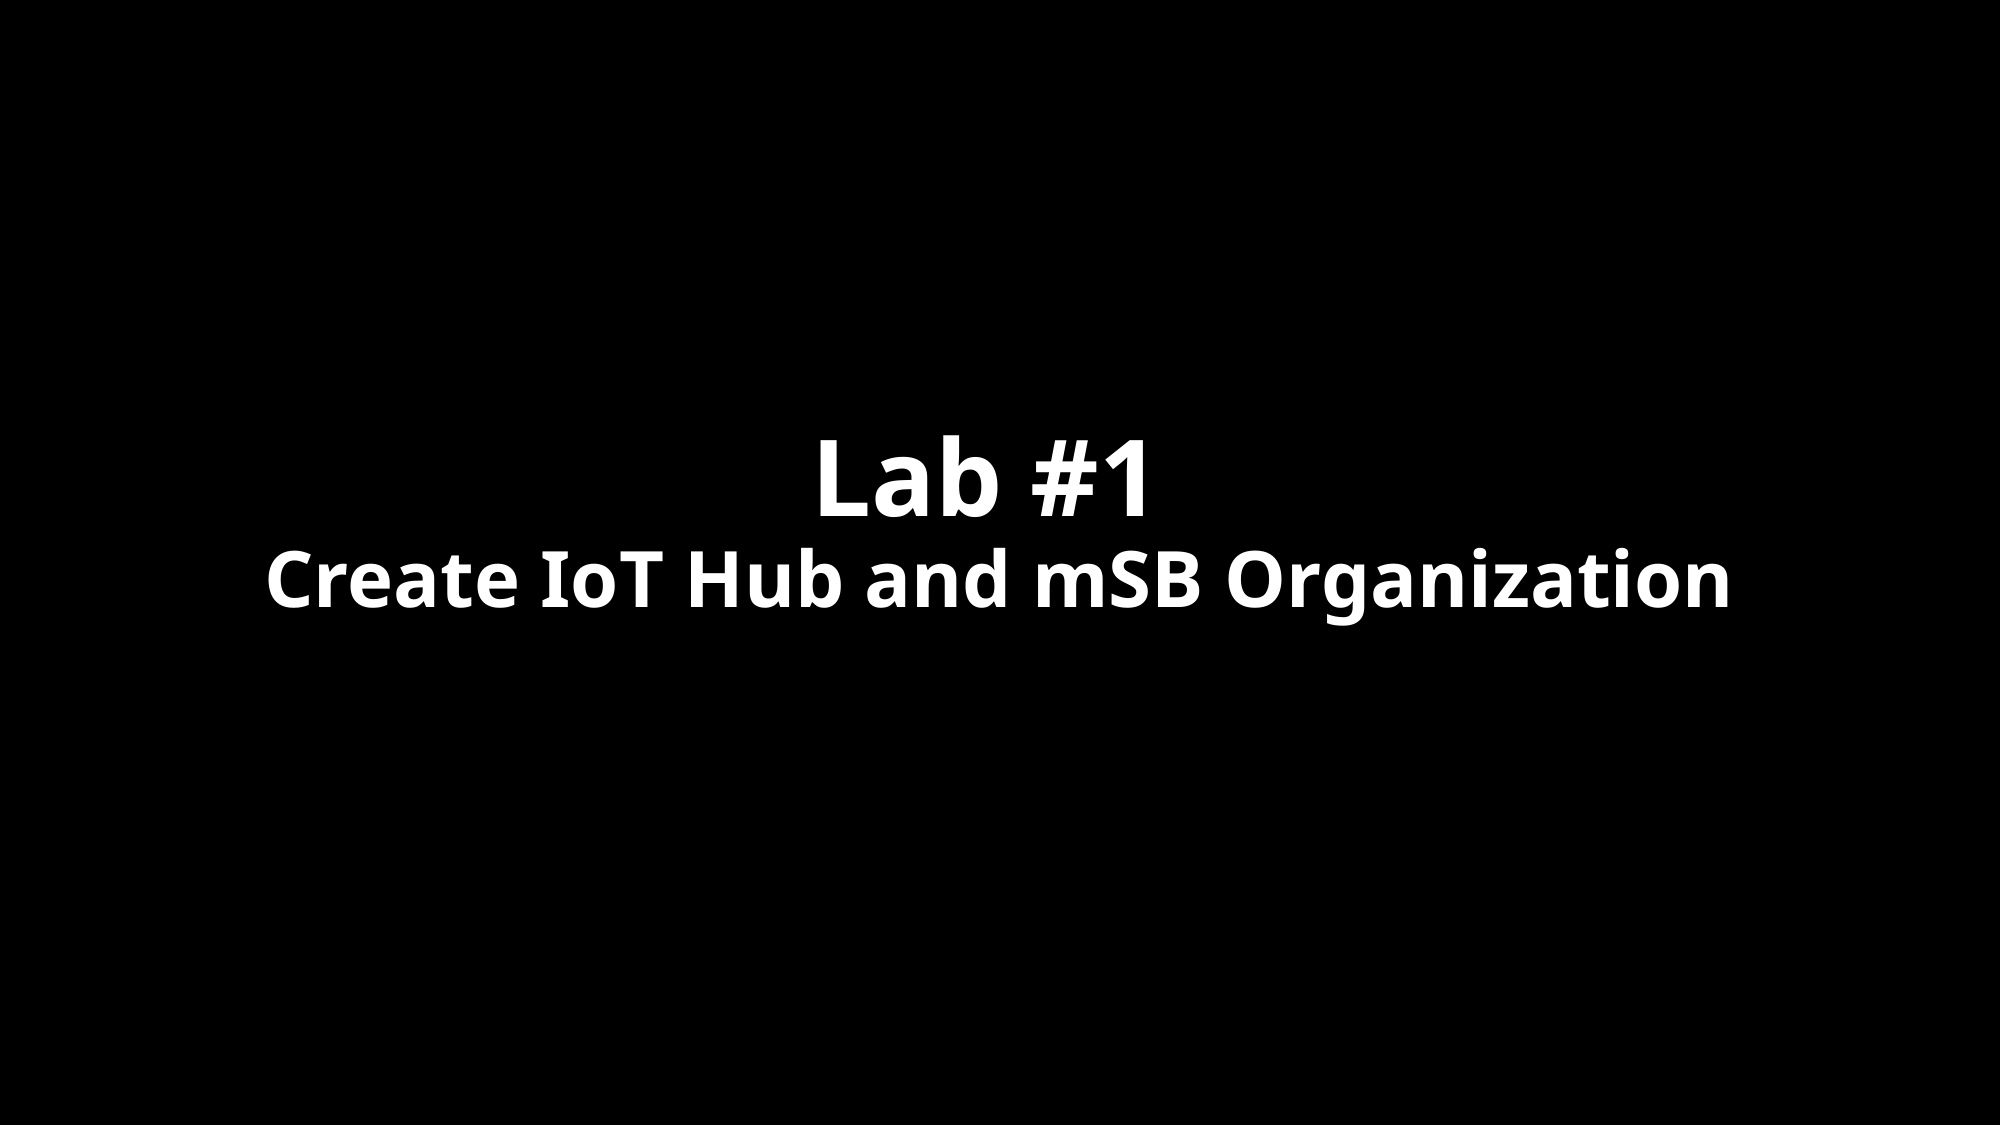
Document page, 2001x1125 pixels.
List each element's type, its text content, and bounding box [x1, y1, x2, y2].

title Lab #1 Create IoT Hub and mSB Organization [137, 415, 1863, 634]
